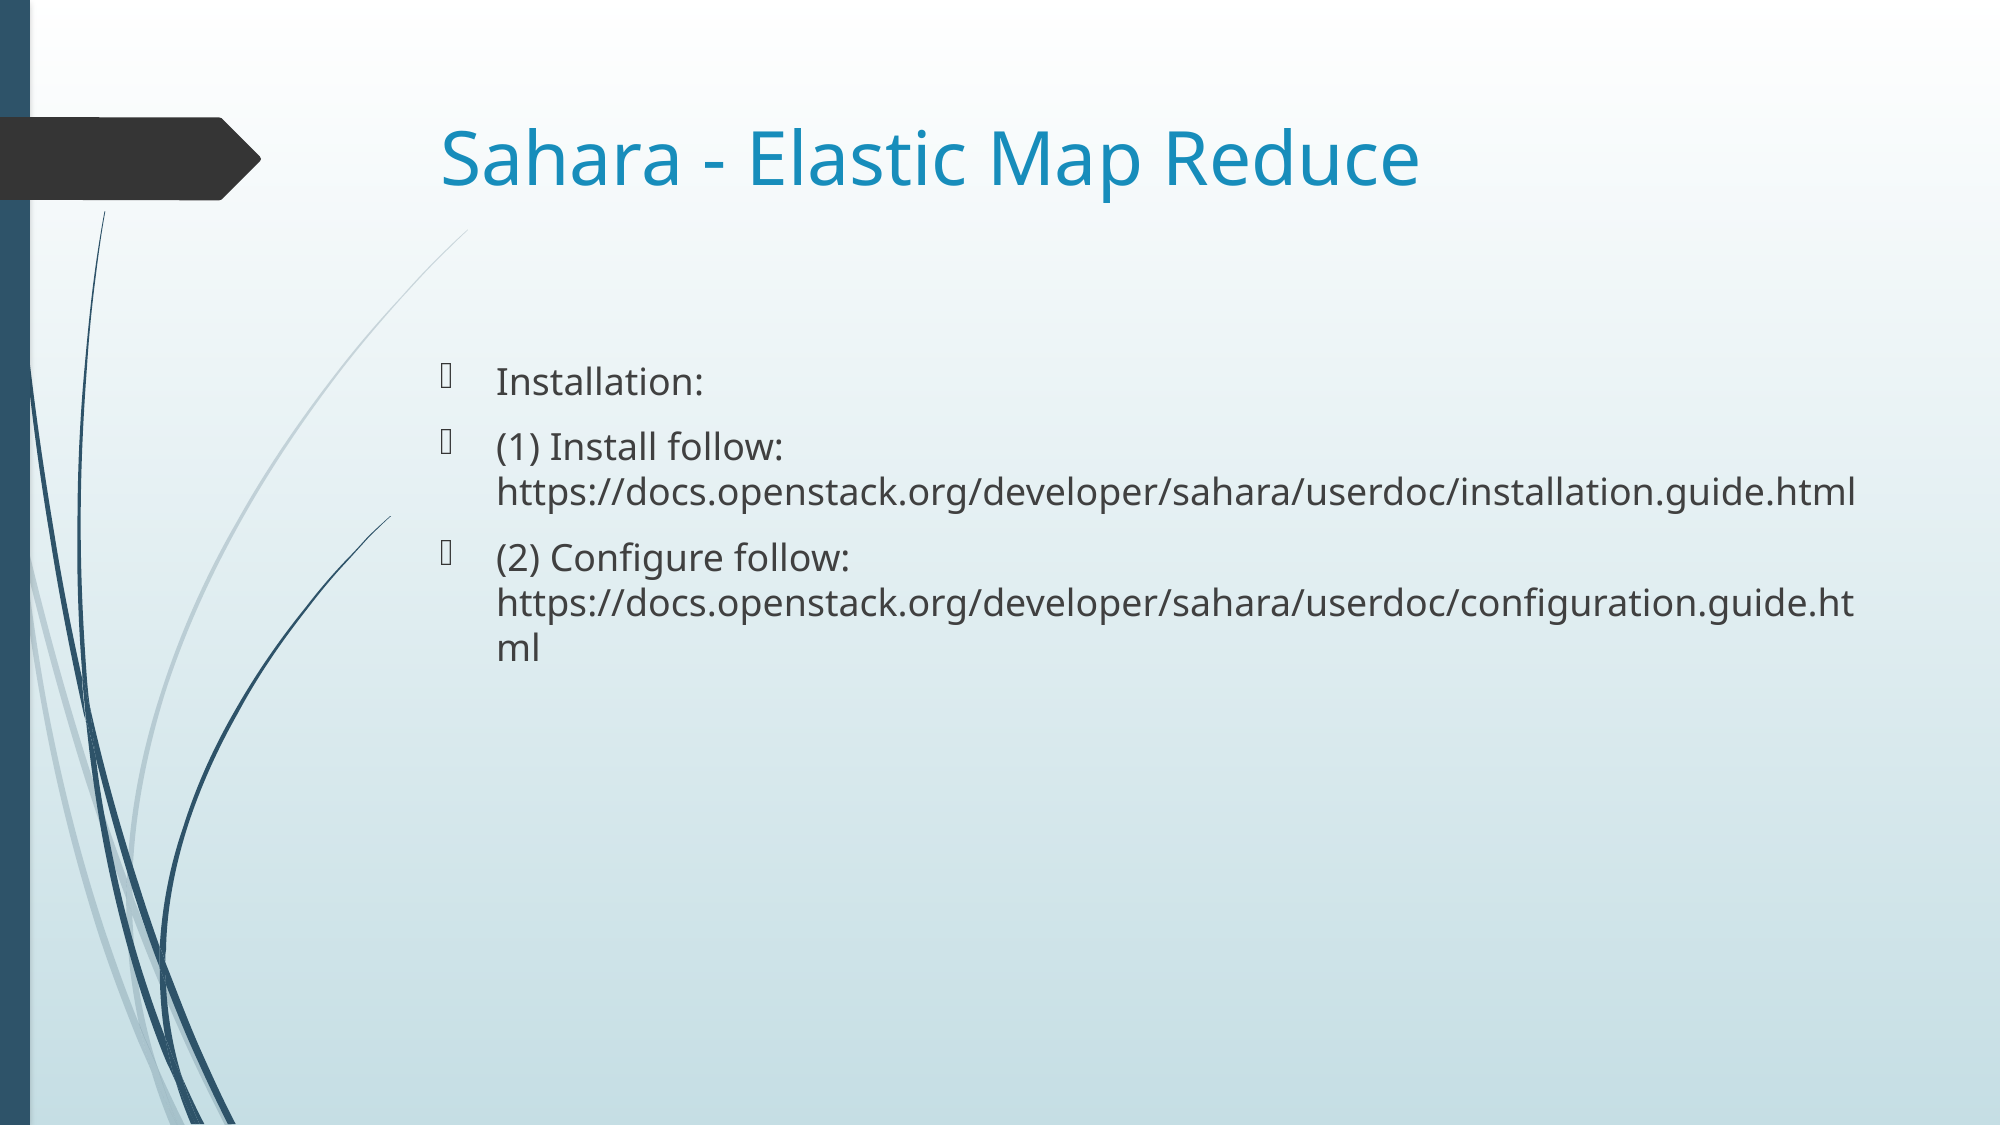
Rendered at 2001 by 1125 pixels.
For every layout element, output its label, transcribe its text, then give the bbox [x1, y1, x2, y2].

title Sahara - Elastic Map Reduce [425, 102, 1888, 313]
list Installation: (1) Install follow: https://docs.openstack.org/developer/sahara/userdoc/installation.guide.html (2) Configure follow: https://docs.openstack.org/developer/sahara/userdoc/configuration.guide.html [424, 350, 1888, 970]
